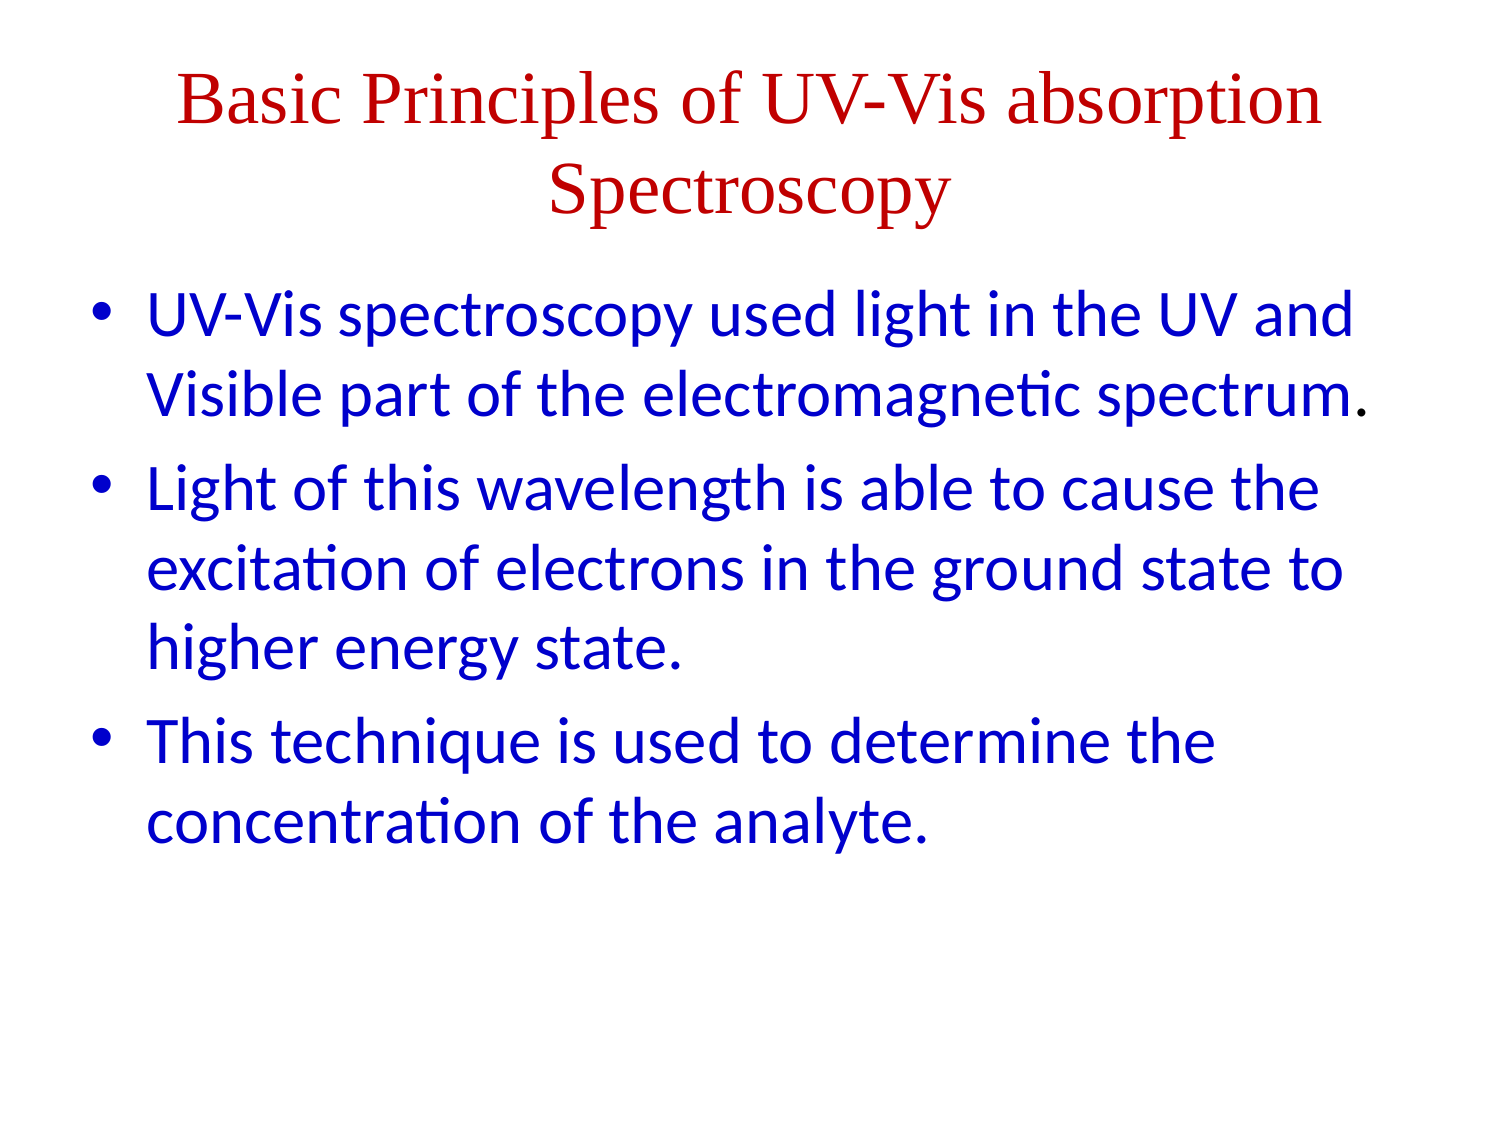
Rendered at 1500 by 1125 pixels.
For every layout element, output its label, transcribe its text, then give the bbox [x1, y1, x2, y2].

list UV-Vis spectroscopy used light in the UV and Visible part of the electromagnetic spectrum. Light of this wavelength is able to cause the excitation of electrons in the ground state to higher energy state. This technique is used to determine the concentration of the analyte. [75, 262, 1425, 1005]
title Basic Principles of UV-Vis absorption Spectroscopy [75, 45, 1425, 233]
